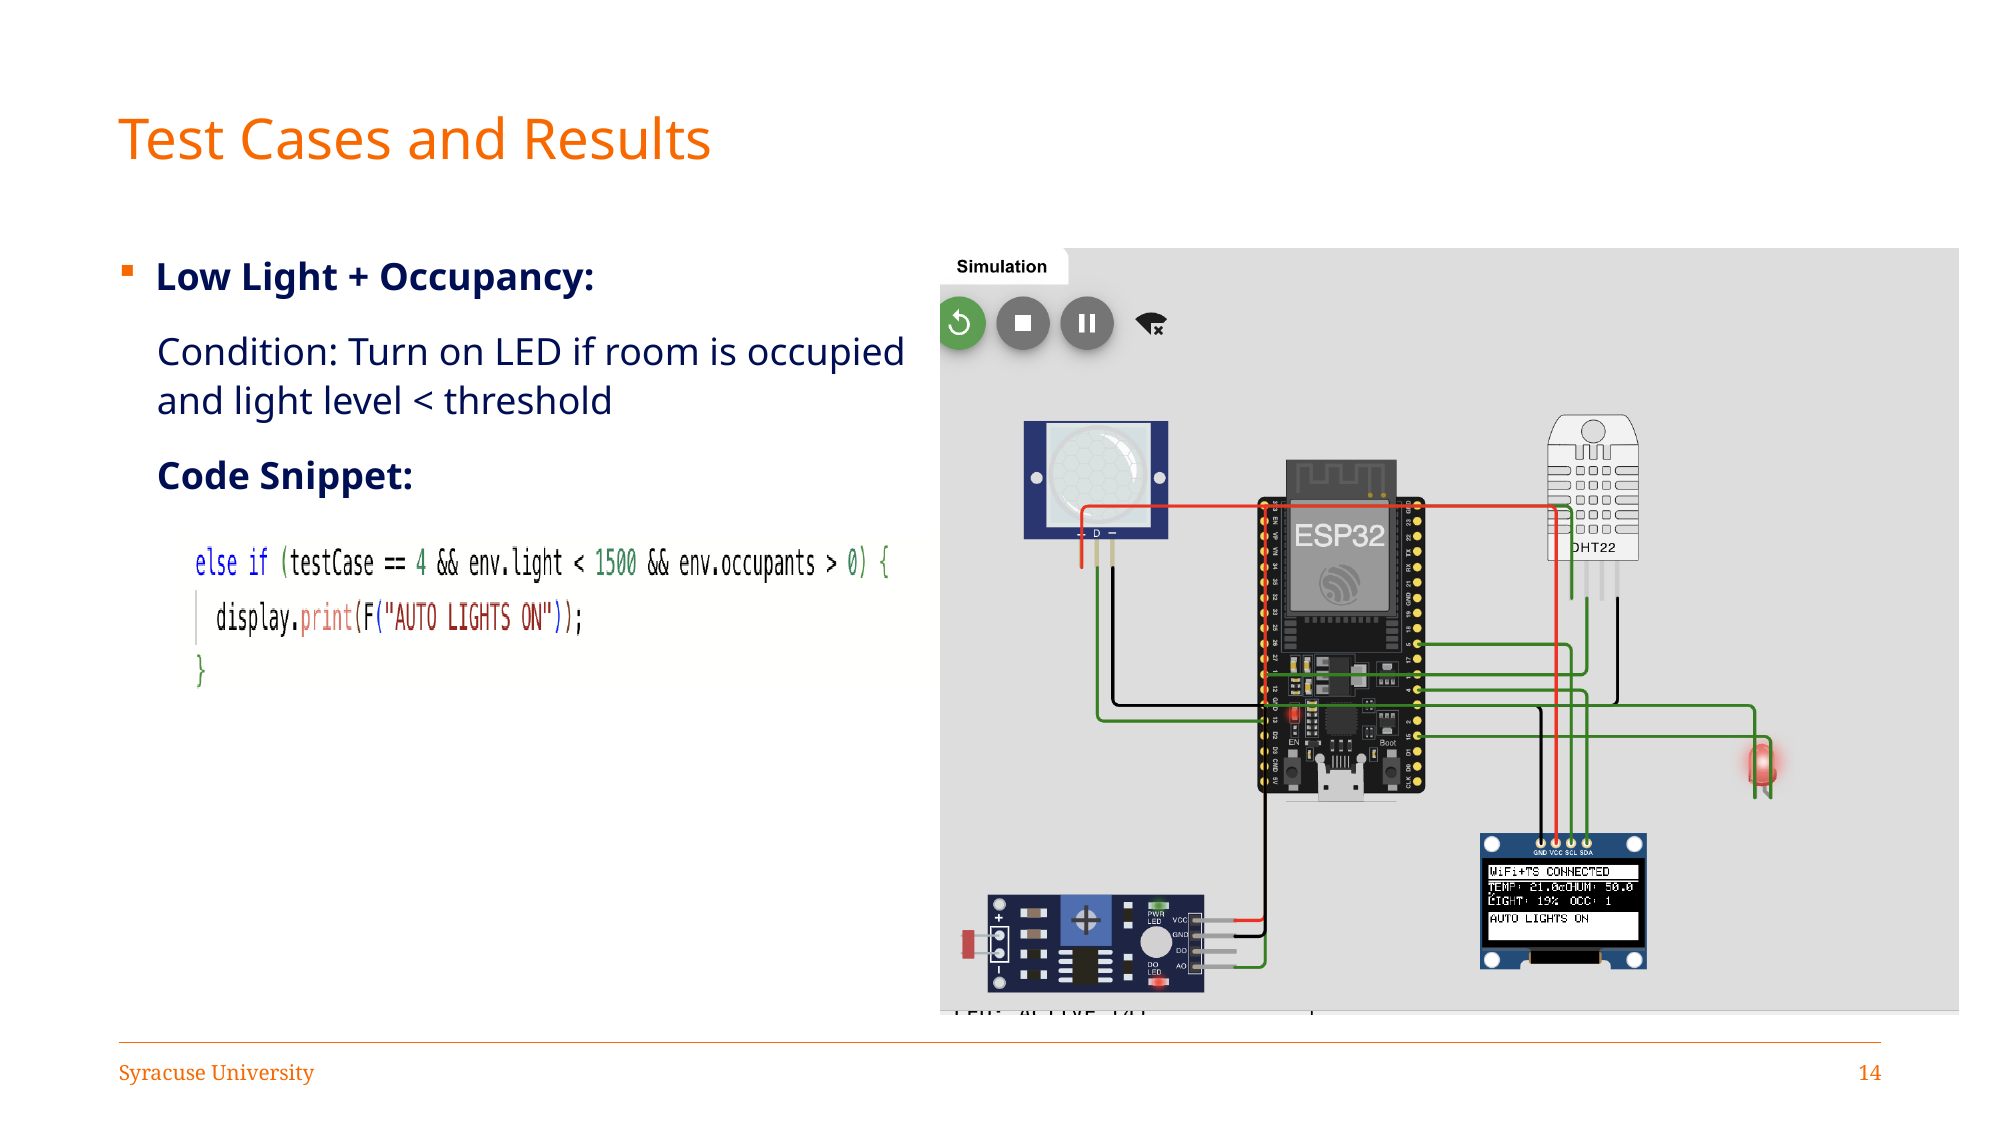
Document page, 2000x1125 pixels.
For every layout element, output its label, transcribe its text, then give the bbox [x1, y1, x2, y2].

list Low Light + Occupancy: Condition: Turn on LED if room is occupied and light level < threshold Code Snippet: [118, 248, 940, 982]
title Test Cases and Results [118, 110, 941, 173]
picture [181, 248, 1959, 1015]
